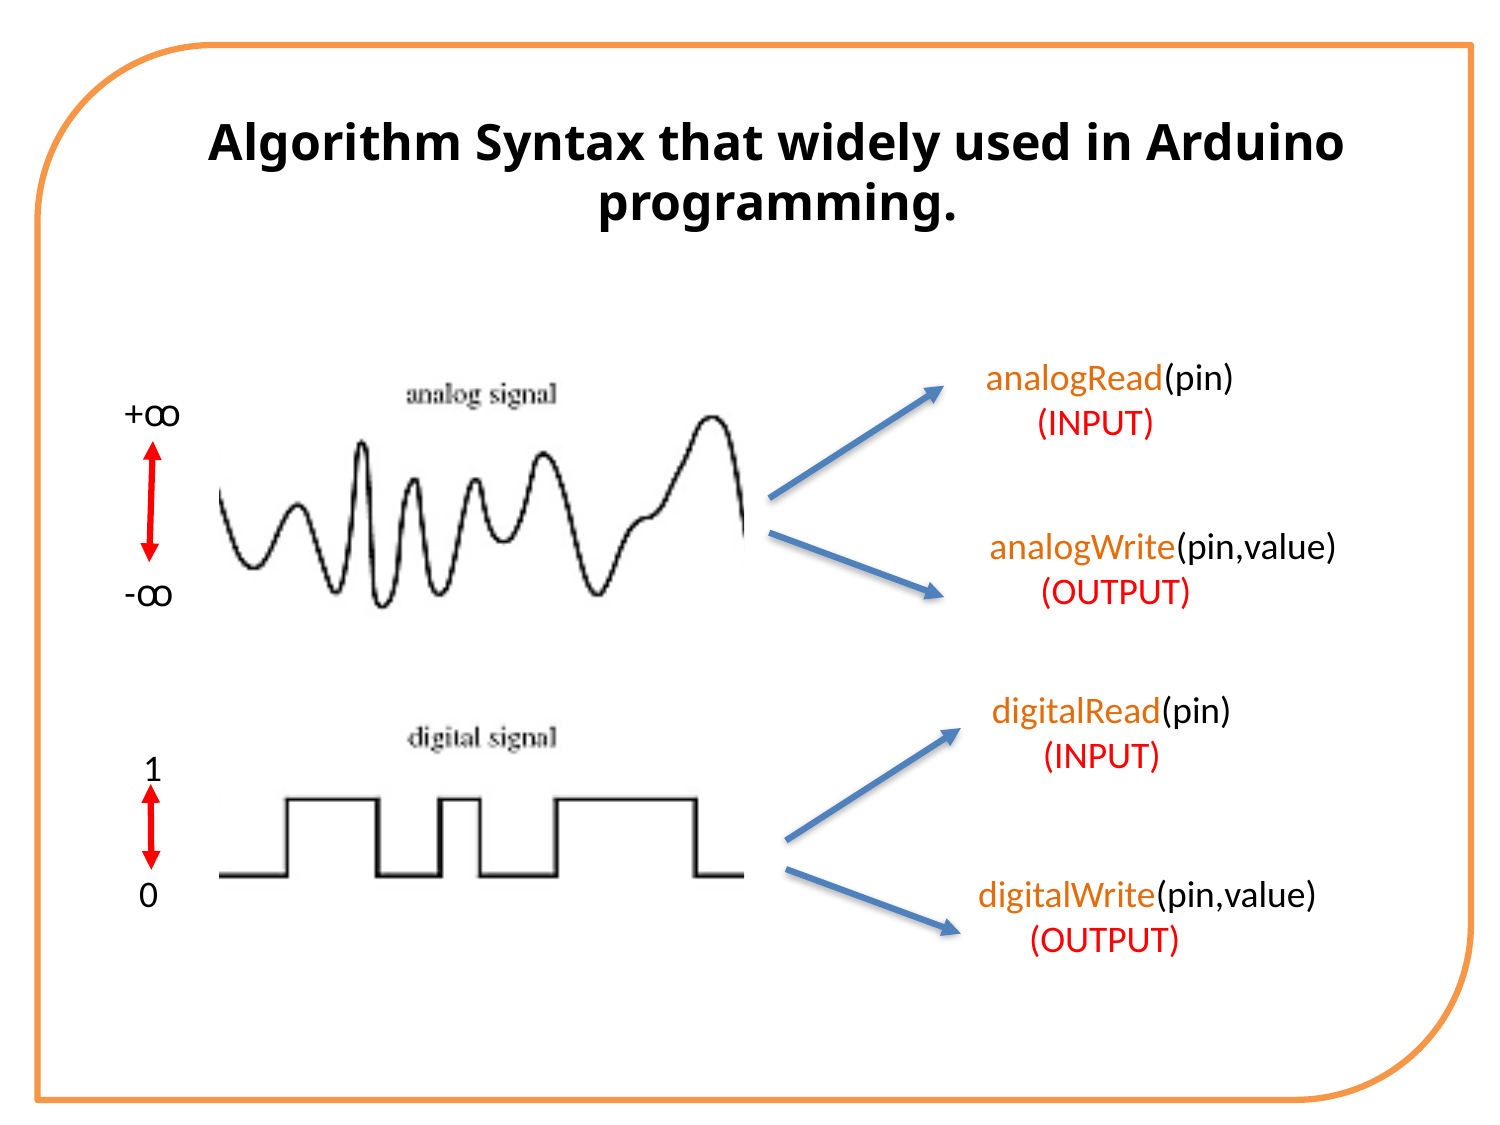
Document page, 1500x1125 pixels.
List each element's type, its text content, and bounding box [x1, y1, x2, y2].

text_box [785, 727, 962, 841]
text_box 1 [128, 736, 178, 797]
picture [218, 377, 745, 891]
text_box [768, 385, 945, 499]
text_box digitalRead(pin) (INPUT) [977, 678, 1247, 783]
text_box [785, 868, 962, 934]
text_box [768, 532, 945, 598]
text_box digitalWrite(pin,value) (OUTPUT) [963, 862, 1332, 968]
text_box +ꝏ [109, 381, 197, 442]
text_box [35, 42, 1474, 1103]
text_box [148, 441, 154, 563]
text_box -ꝏ [109, 562, 189, 622]
text_box 0 [124, 862, 174, 923]
text_box Algorithm Syntax that widely used in Arduino programming. [90, 125, 1466, 216]
text_box analogRead(pin) (INPUT) [970, 346, 1250, 451]
text_box analogWrite(pin,value) (OUTPUT) [974, 514, 1353, 619]
